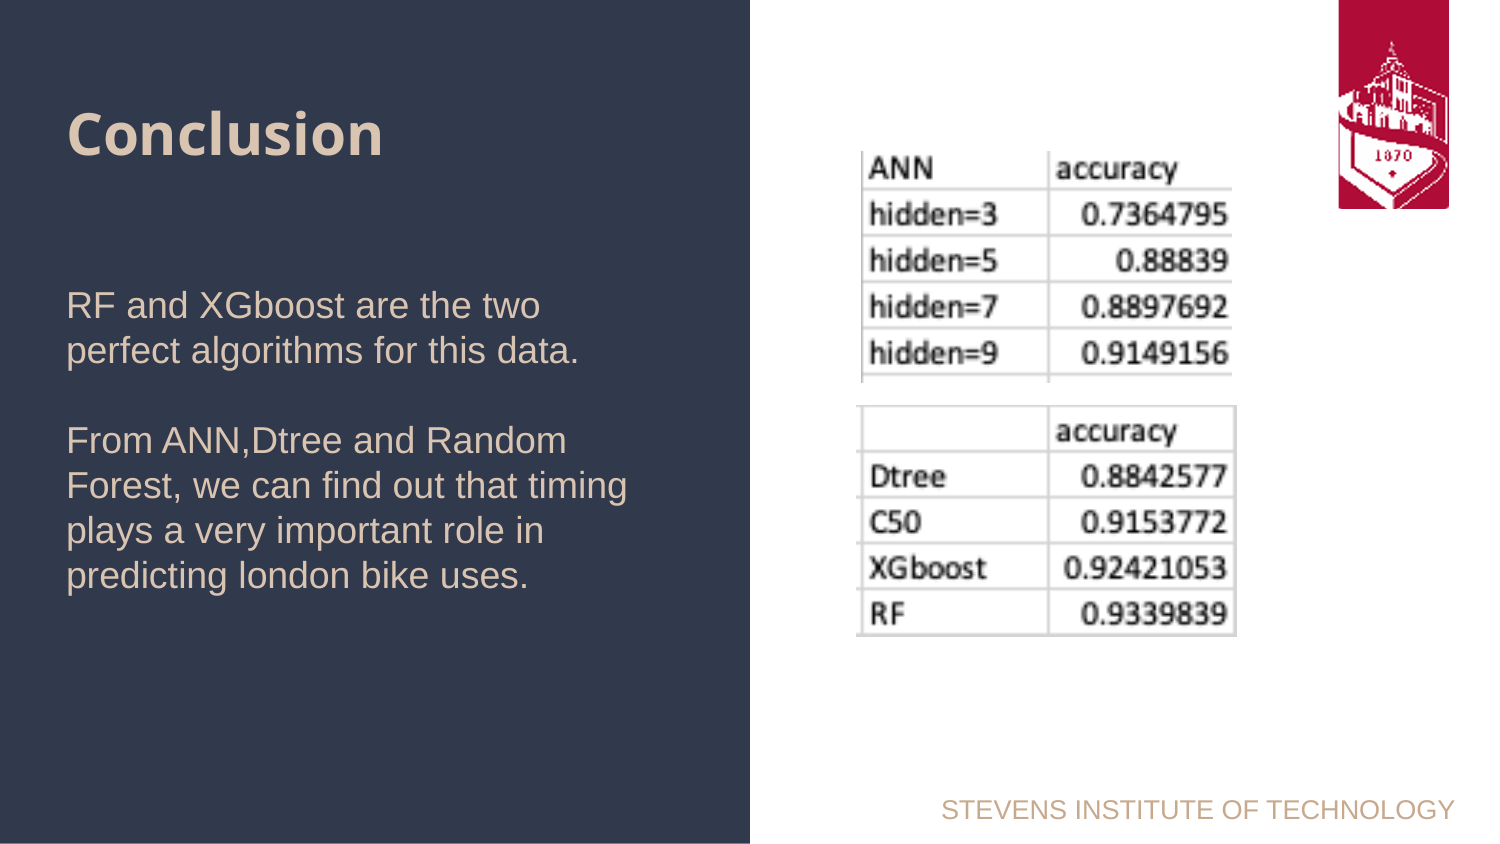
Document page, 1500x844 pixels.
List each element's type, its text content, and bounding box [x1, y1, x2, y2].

picture [860, 144, 1233, 384]
text_box [51, 475, 1475, 794]
subtitle RF and XGboost are the two perfect algorithms for this data. From ANN,Dtree and Random Forest, we can find out that timing plays a very important role in predicting london bike uses. [51, 266, 659, 419]
title Conclusion [51, 82, 659, 266]
text_box STEVENS INSTITUTE OF TECHNOLOGY [926, 785, 1474, 834]
picture [1338, 0, 1450, 209]
picture [856, 405, 1237, 638]
